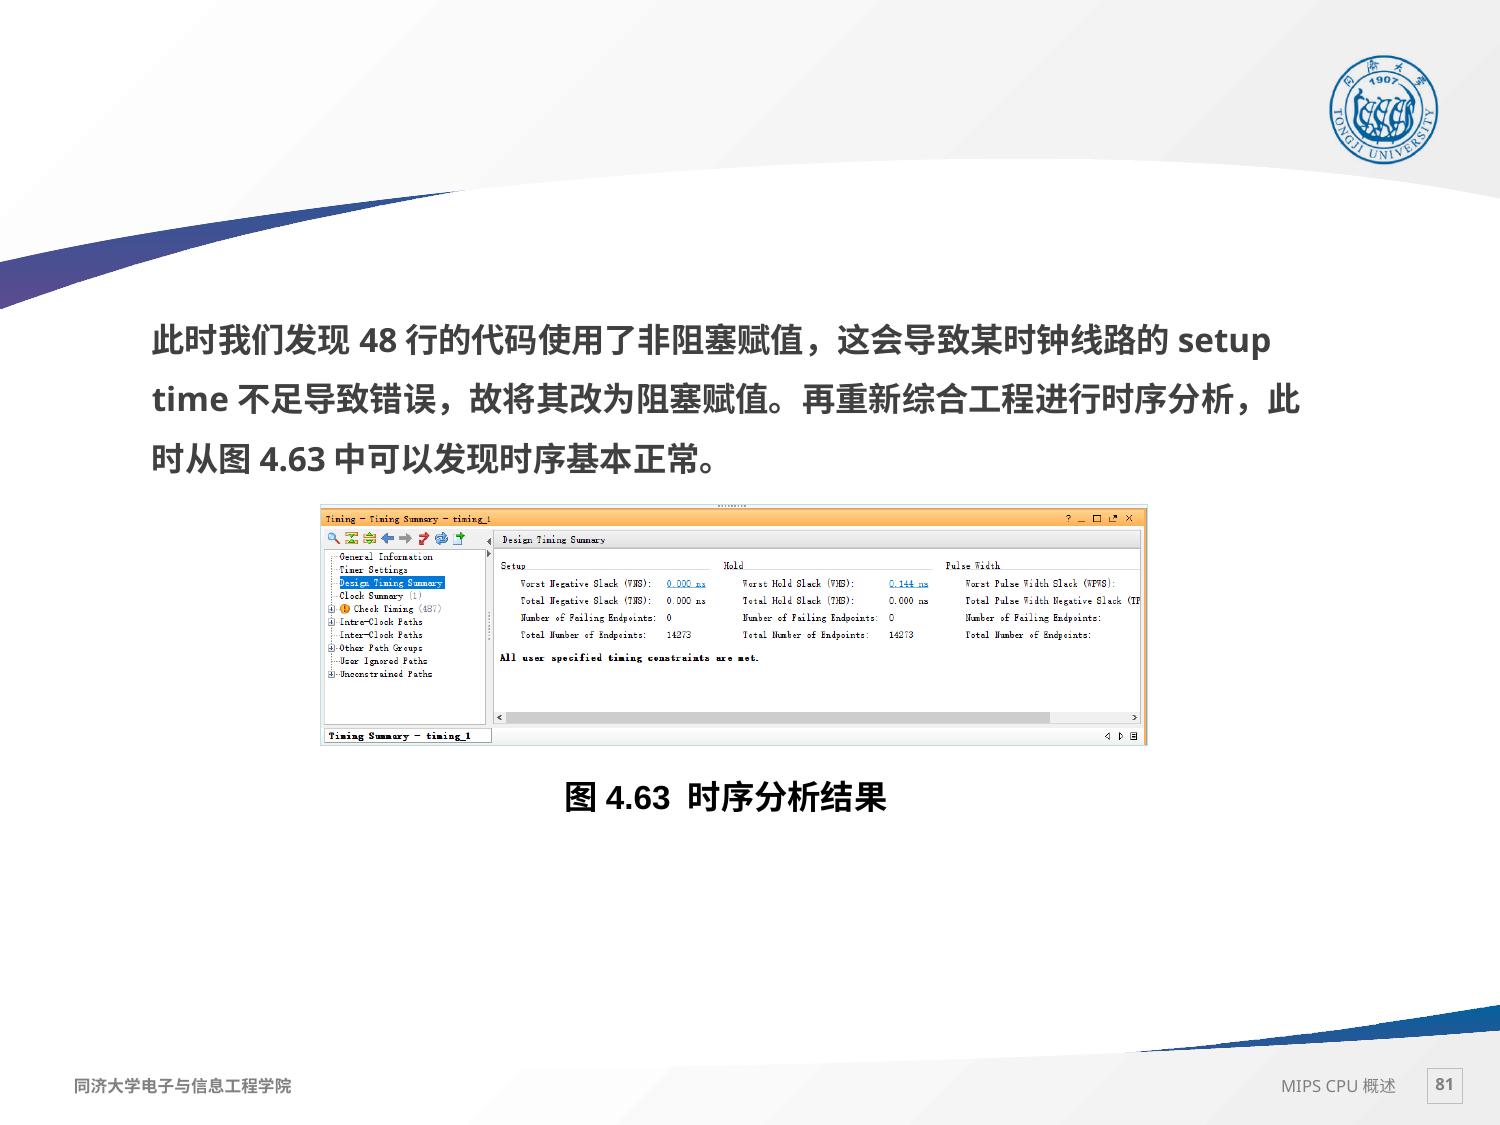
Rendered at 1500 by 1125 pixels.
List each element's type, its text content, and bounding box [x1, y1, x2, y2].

text_box 此时我们发现48行的代码使用了非阻塞赋值，这会导致某时钟线路的setup time不足导致错误，故将其改为阻塞赋值。再重新综合工程进行时序分析，此时从图4.63中可以发现时序基本正常。 [140, 291, 1329, 486]
picture [320, 504, 1148, 746]
picture [1319, 40, 1462, 184]
text_box 图4.63 时序分析结果 [549, 768, 919, 824]
